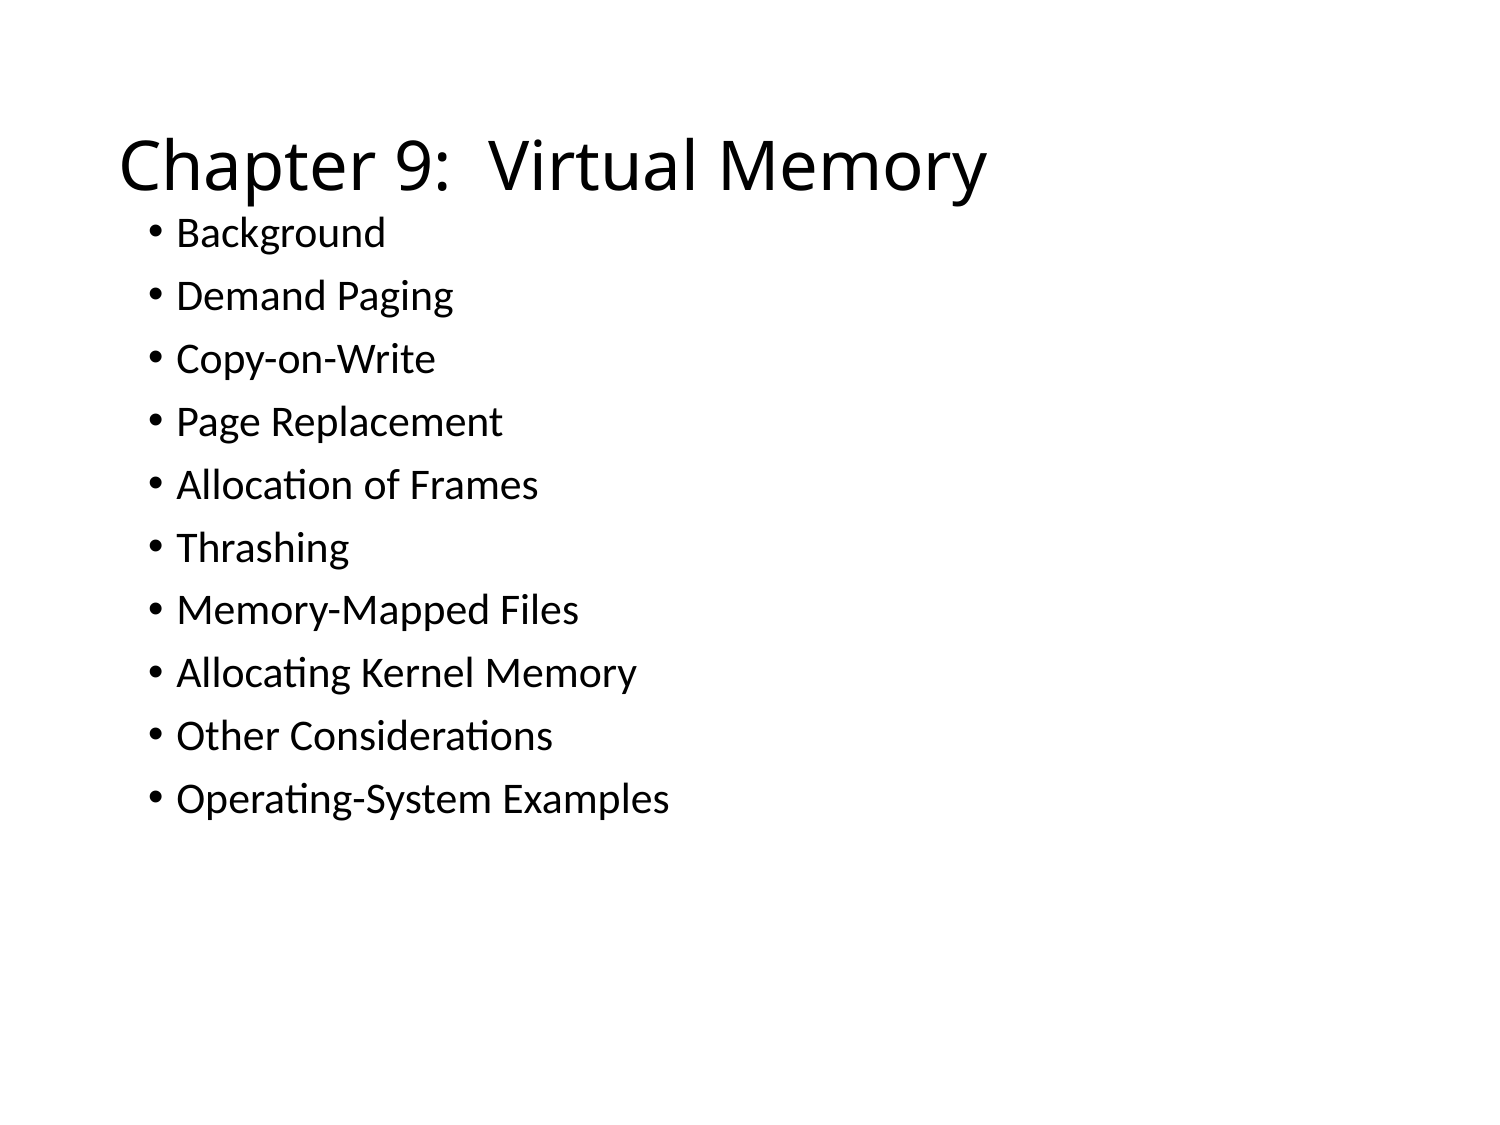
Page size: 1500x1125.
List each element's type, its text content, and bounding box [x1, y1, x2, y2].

list Background Demand Paging Copy-on-Write Page Replacement Allocation of Frames Thrashing Memory-Mapped Files Allocating Kernel Memory Other Considerations Operating-System Examples [133, 202, 1483, 946]
title Chapter 9: Virtual Memory [103, 59, 1397, 278]
